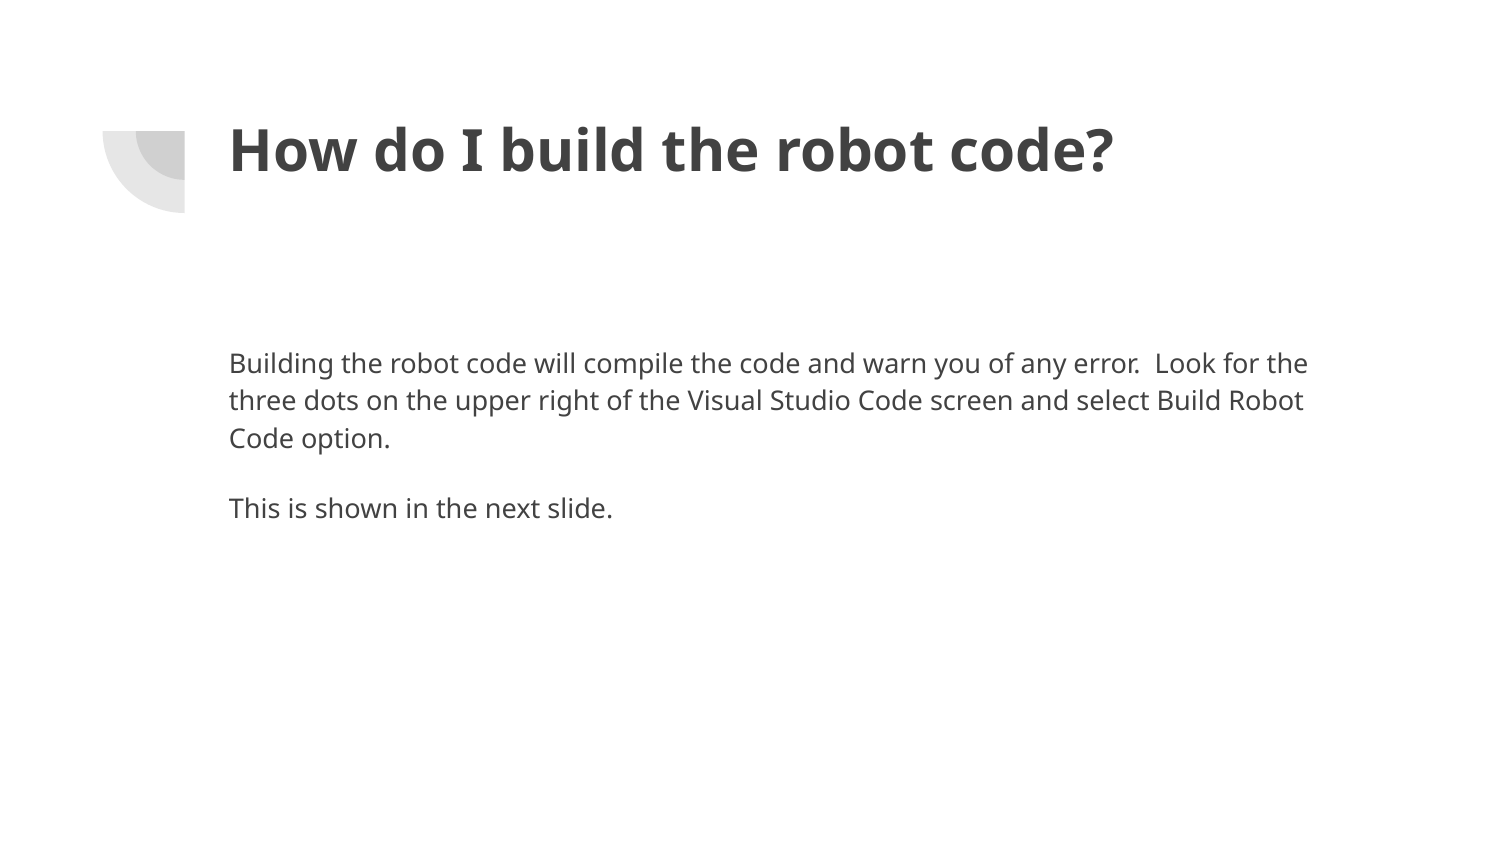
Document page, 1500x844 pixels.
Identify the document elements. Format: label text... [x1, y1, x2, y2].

list Building the robot code will compile the code and warn you of any error. Look for the three dots on the upper right of the Visual Studio Code screen and select Build Robot Code option. This is shown in the next slide. [213, 326, 1368, 744]
title How do I build the robot code? [213, 98, 1368, 263]
